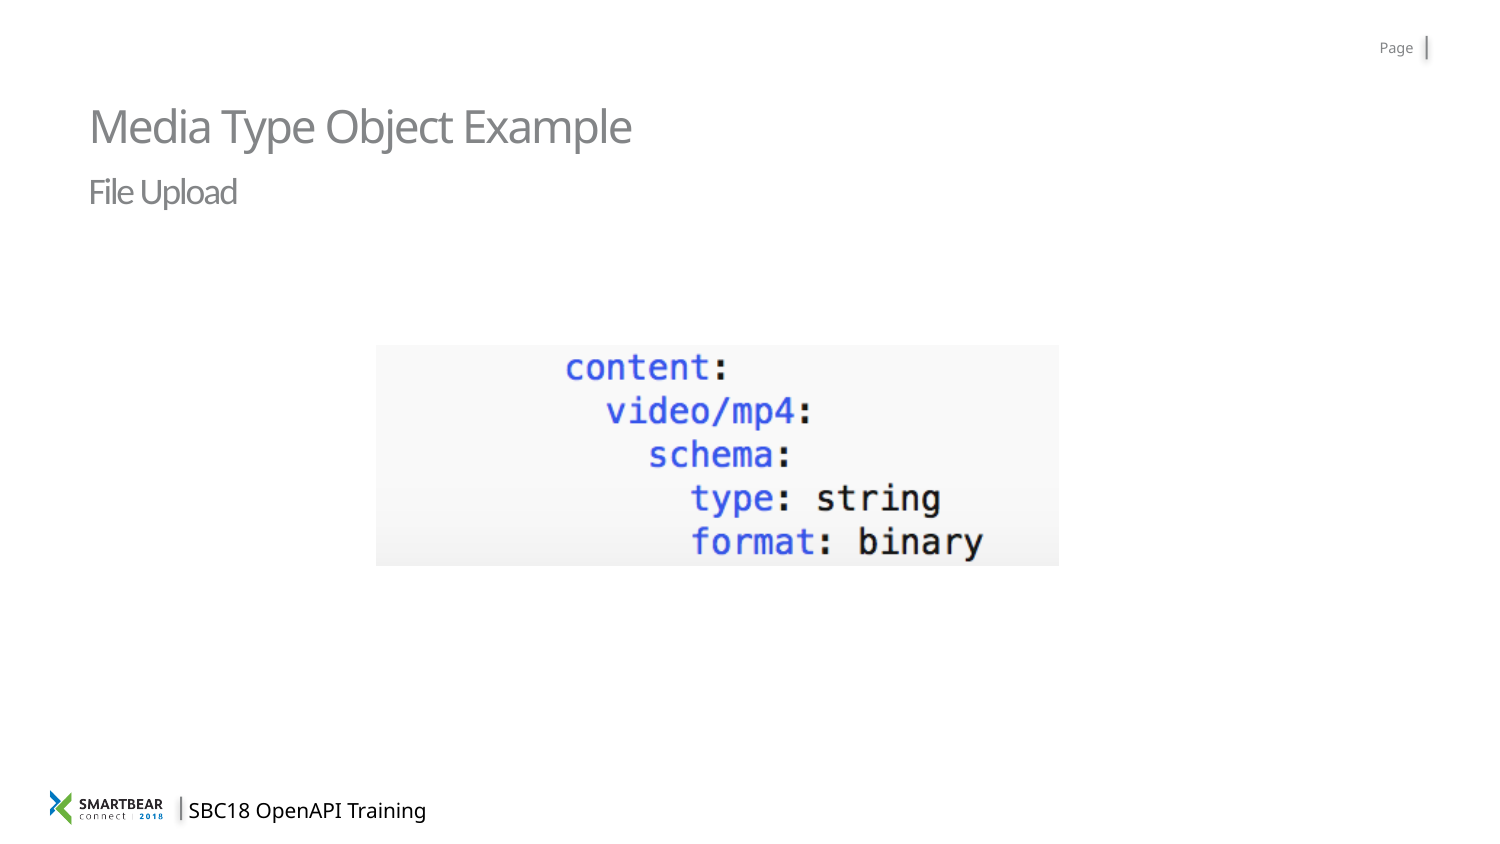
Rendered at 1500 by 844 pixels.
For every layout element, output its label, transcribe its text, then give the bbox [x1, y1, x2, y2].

text_box SBC18 OpenAPI Training [181, 790, 763, 830]
picture [40, 786, 181, 829]
list File Upload [88, 171, 1412, 218]
title Media Type Object Example [88, 98, 1412, 158]
picture [376, 345, 1059, 567]
